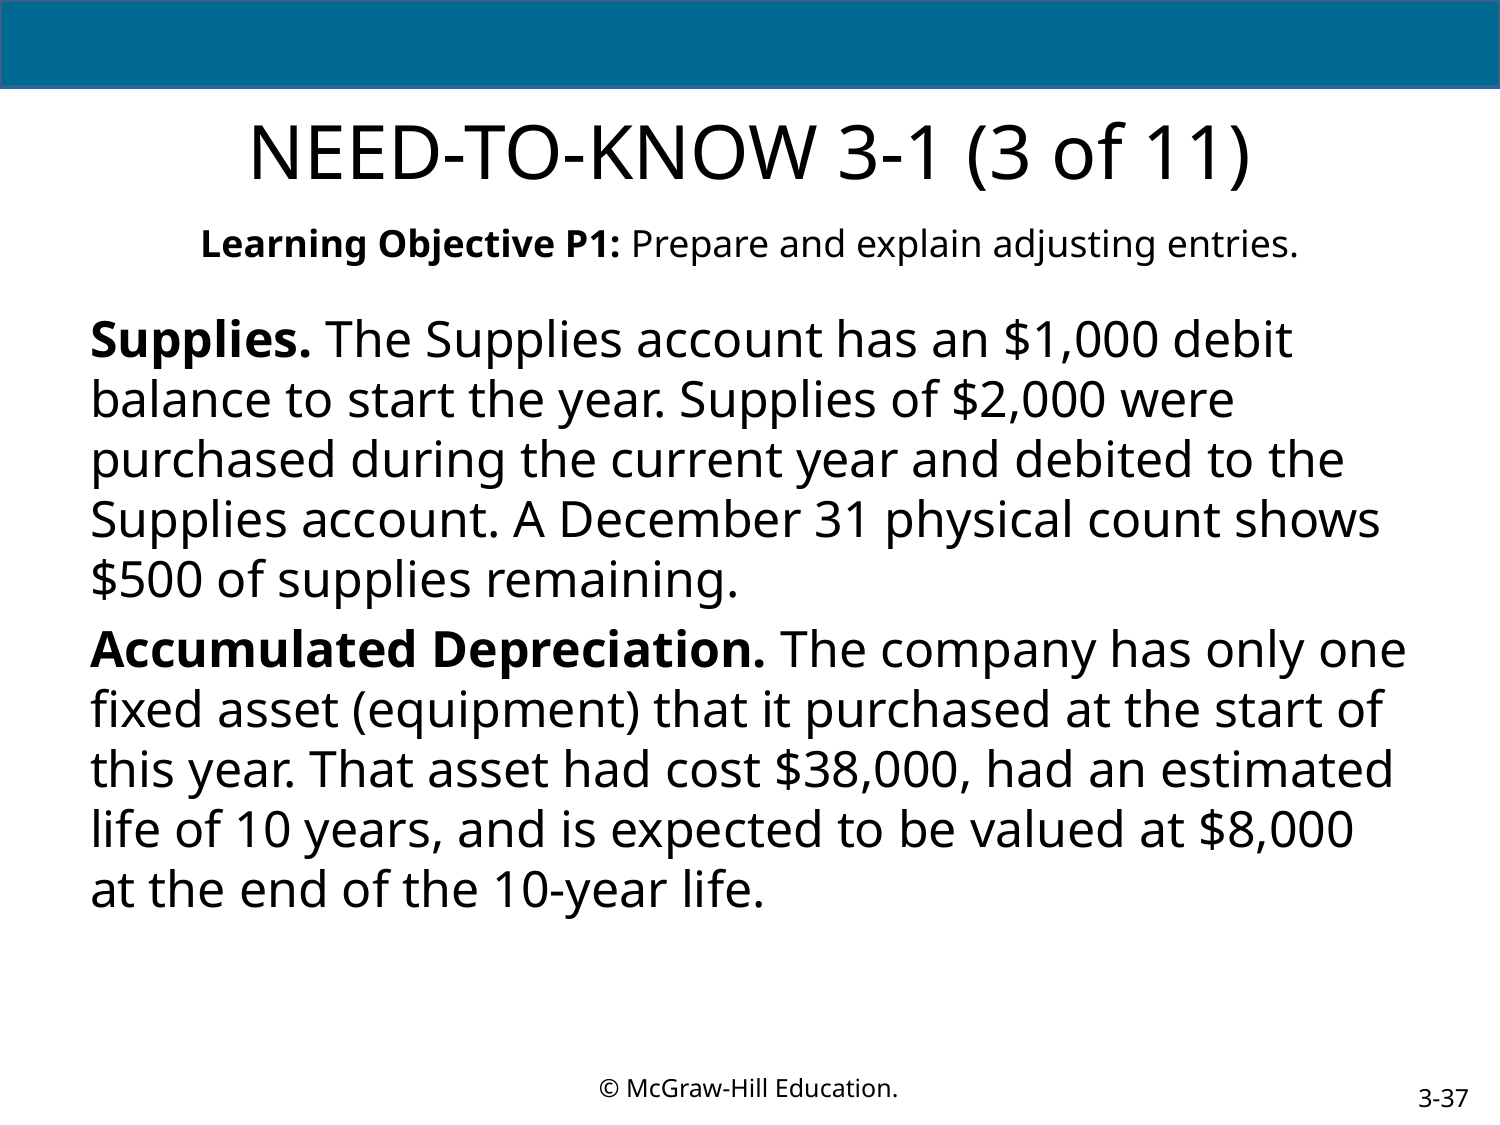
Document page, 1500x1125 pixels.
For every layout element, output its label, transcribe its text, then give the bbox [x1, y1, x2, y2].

list Learning Objective P1: Prepare and explain adjusting entries. [87, 212, 1413, 276]
title NEED-TO-KNOW 3-1 (3 of 11) [0, 87, 1500, 213]
list Supplies. The Supplies account has an $1,000 debit balance to start the year. Supplies of $2,000 were purchased during the current year and debited to the Supplies account. A December 31 physical count shows $500 of supplies remaining. Accumulated Depreciation. The company has only one fixed asset (equipment) that it purchased at the start of this year. That asset had cost $38,000, had an estimated life of 10 years, and is expected to be valued at $8,000 at the end of the 10-year life. [74, 299, 1426, 1051]
